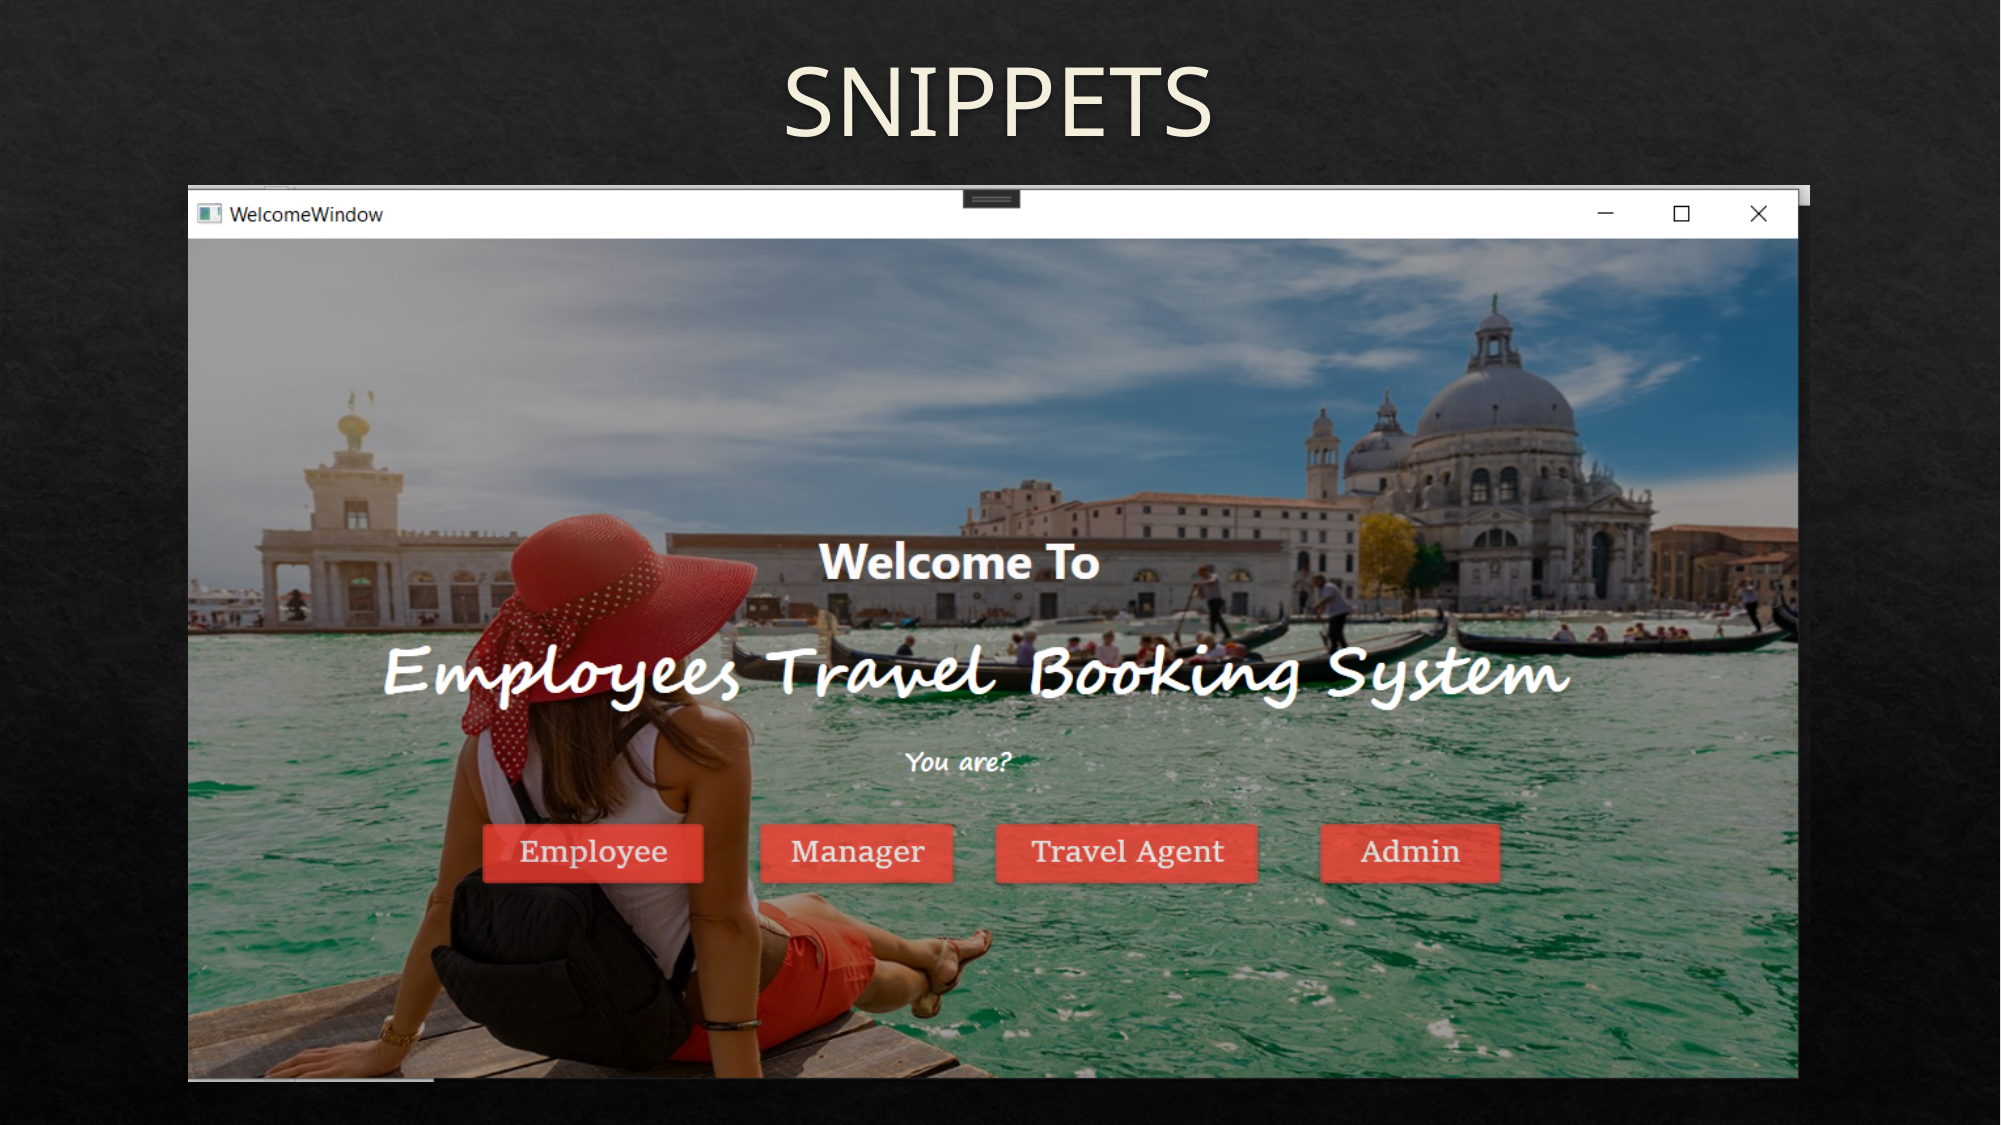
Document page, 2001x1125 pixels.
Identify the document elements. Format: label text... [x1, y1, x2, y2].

title SNIPPETS [149, 2, 1849, 209]
picture [188, 185, 1810, 1082]
